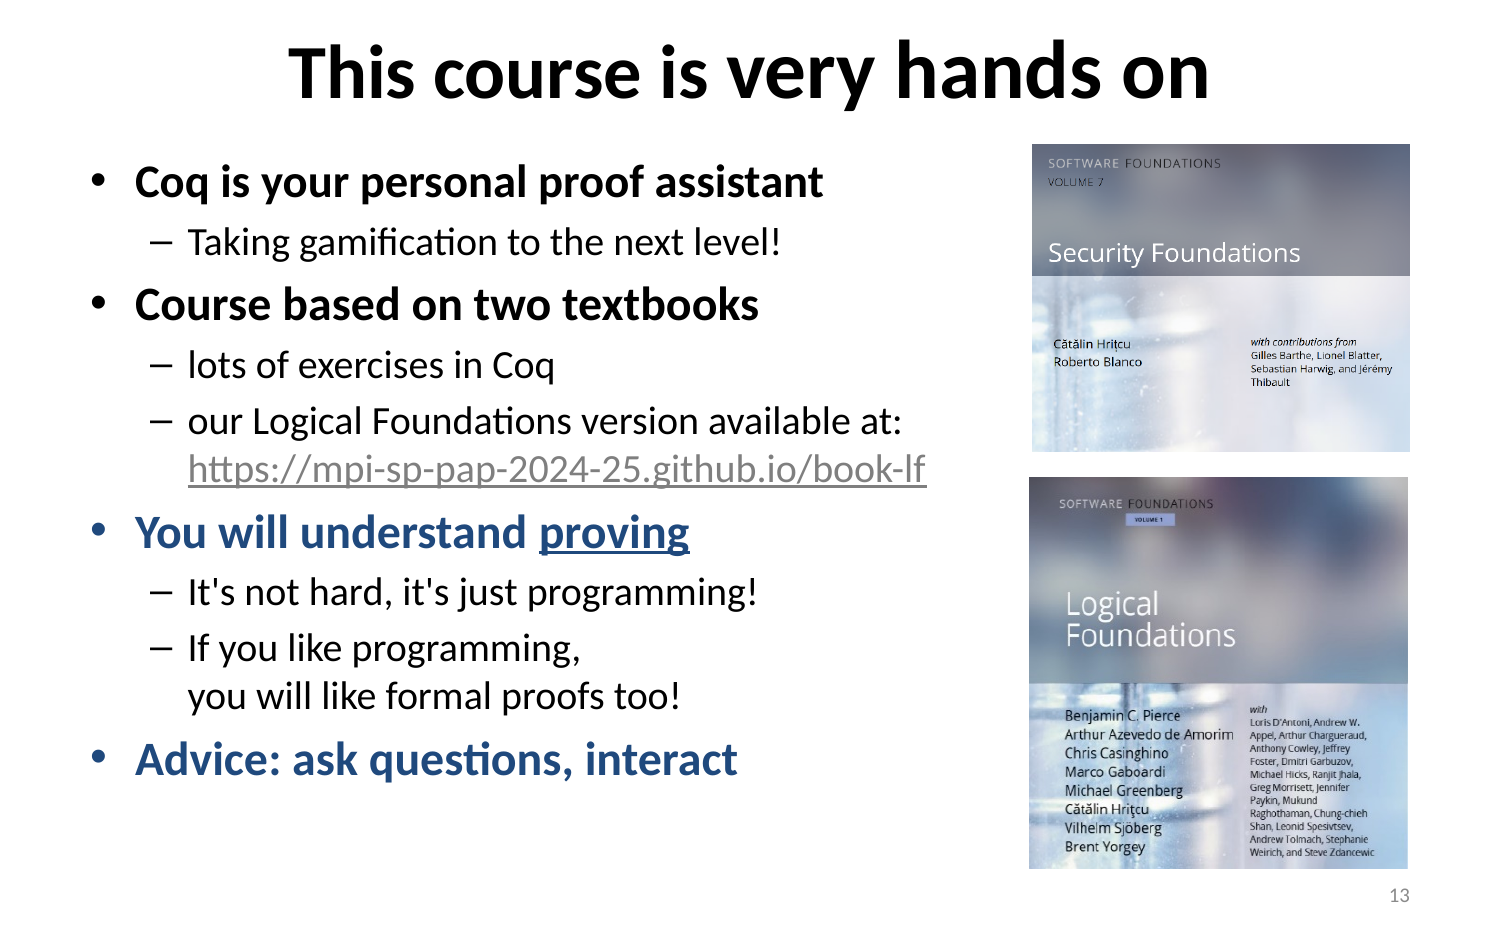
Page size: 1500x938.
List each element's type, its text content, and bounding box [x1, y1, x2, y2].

list Coq is your personal proof assistant Taking gamification to the next level! Course based on two textbooks lots of exercises in Coq our Logical Foundations version available at: https://mpi-sp-pap-2024-25.github.io/book-lf You will understand proving It's not hard, it's just programming! If you like programming, you will like formal proofs too! Advice: ask questions, interact [75, 143, 1425, 794]
slide_number 13 [1074, 875, 1425, 919]
title This course is very hands on [75, 0, 1425, 132]
picture [1031, 144, 1410, 452]
picture [1012, 477, 1426, 869]
